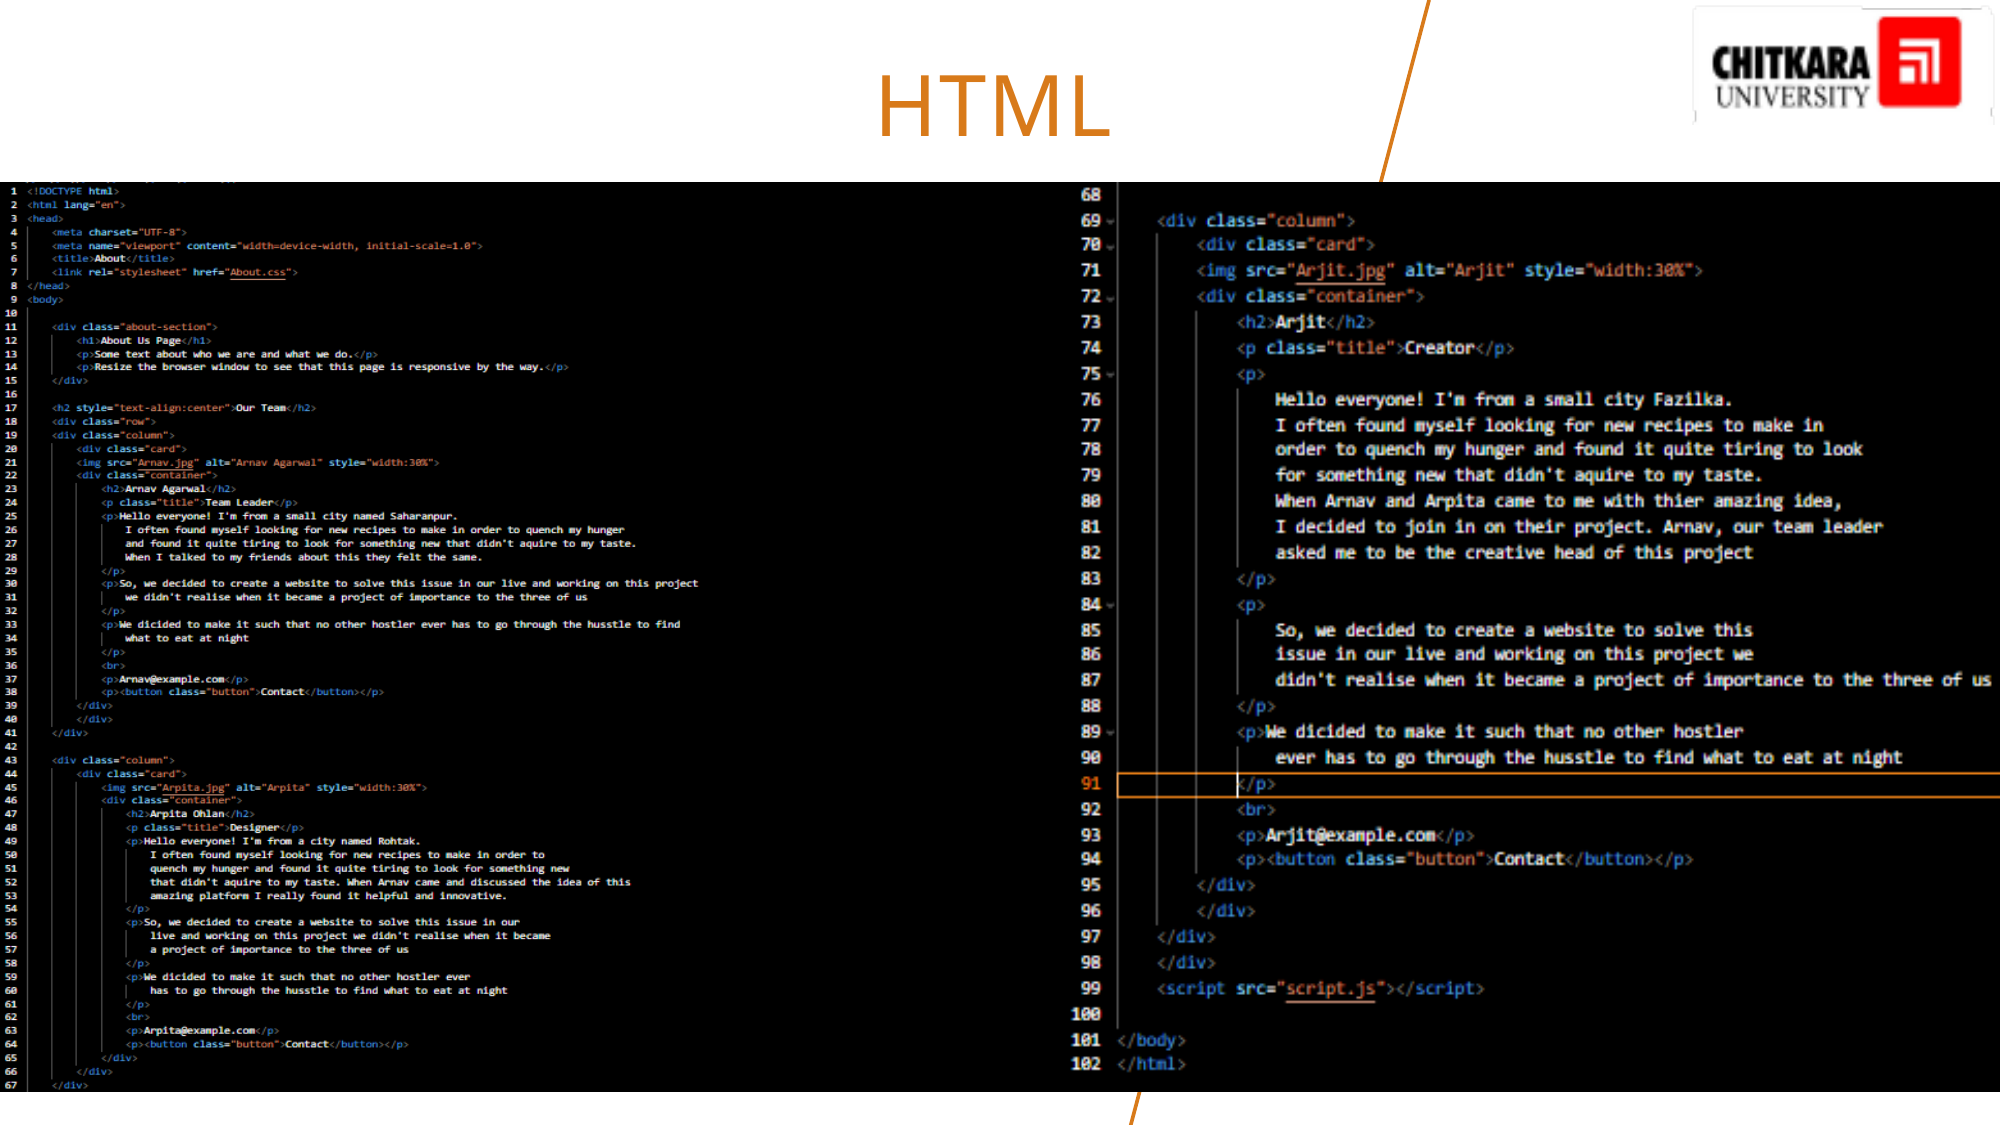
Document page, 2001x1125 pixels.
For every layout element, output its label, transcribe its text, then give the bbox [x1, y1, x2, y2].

picture [1658, 0, 2000, 126]
picture [0, 181, 2000, 1093]
title HTML [137, 53, 1242, 163]
